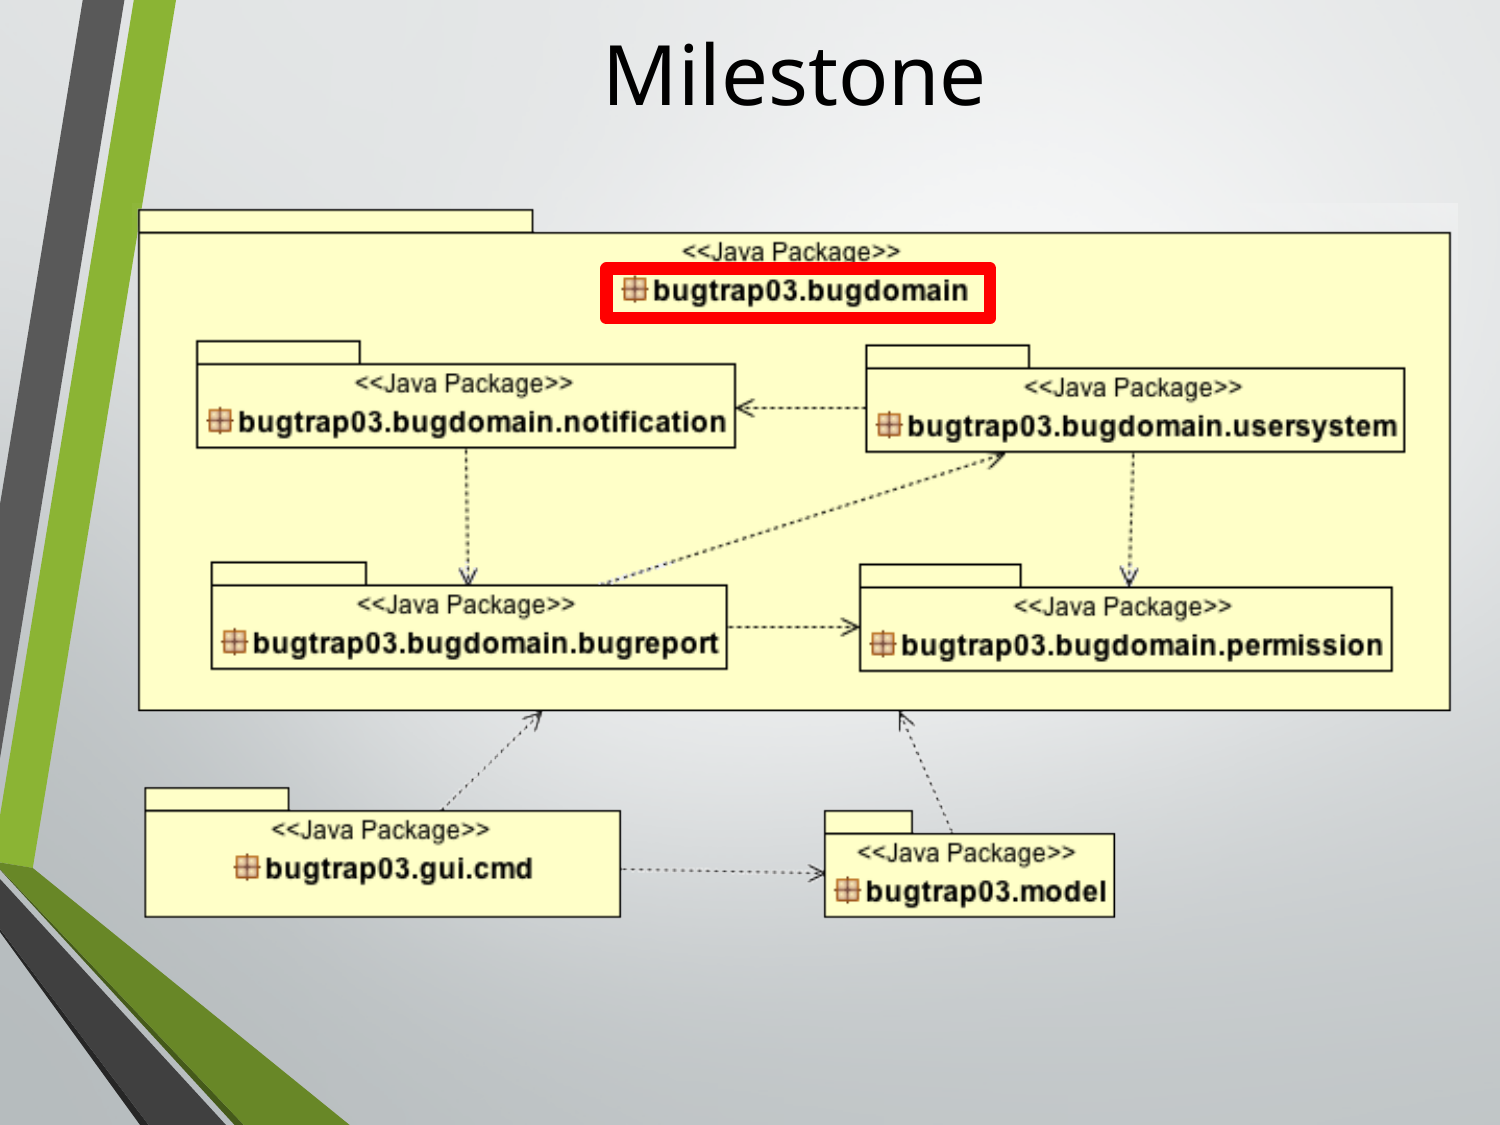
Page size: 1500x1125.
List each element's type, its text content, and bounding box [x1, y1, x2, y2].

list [132, 202, 1458, 925]
text_box Milestone [237, 0, 1353, 147]
